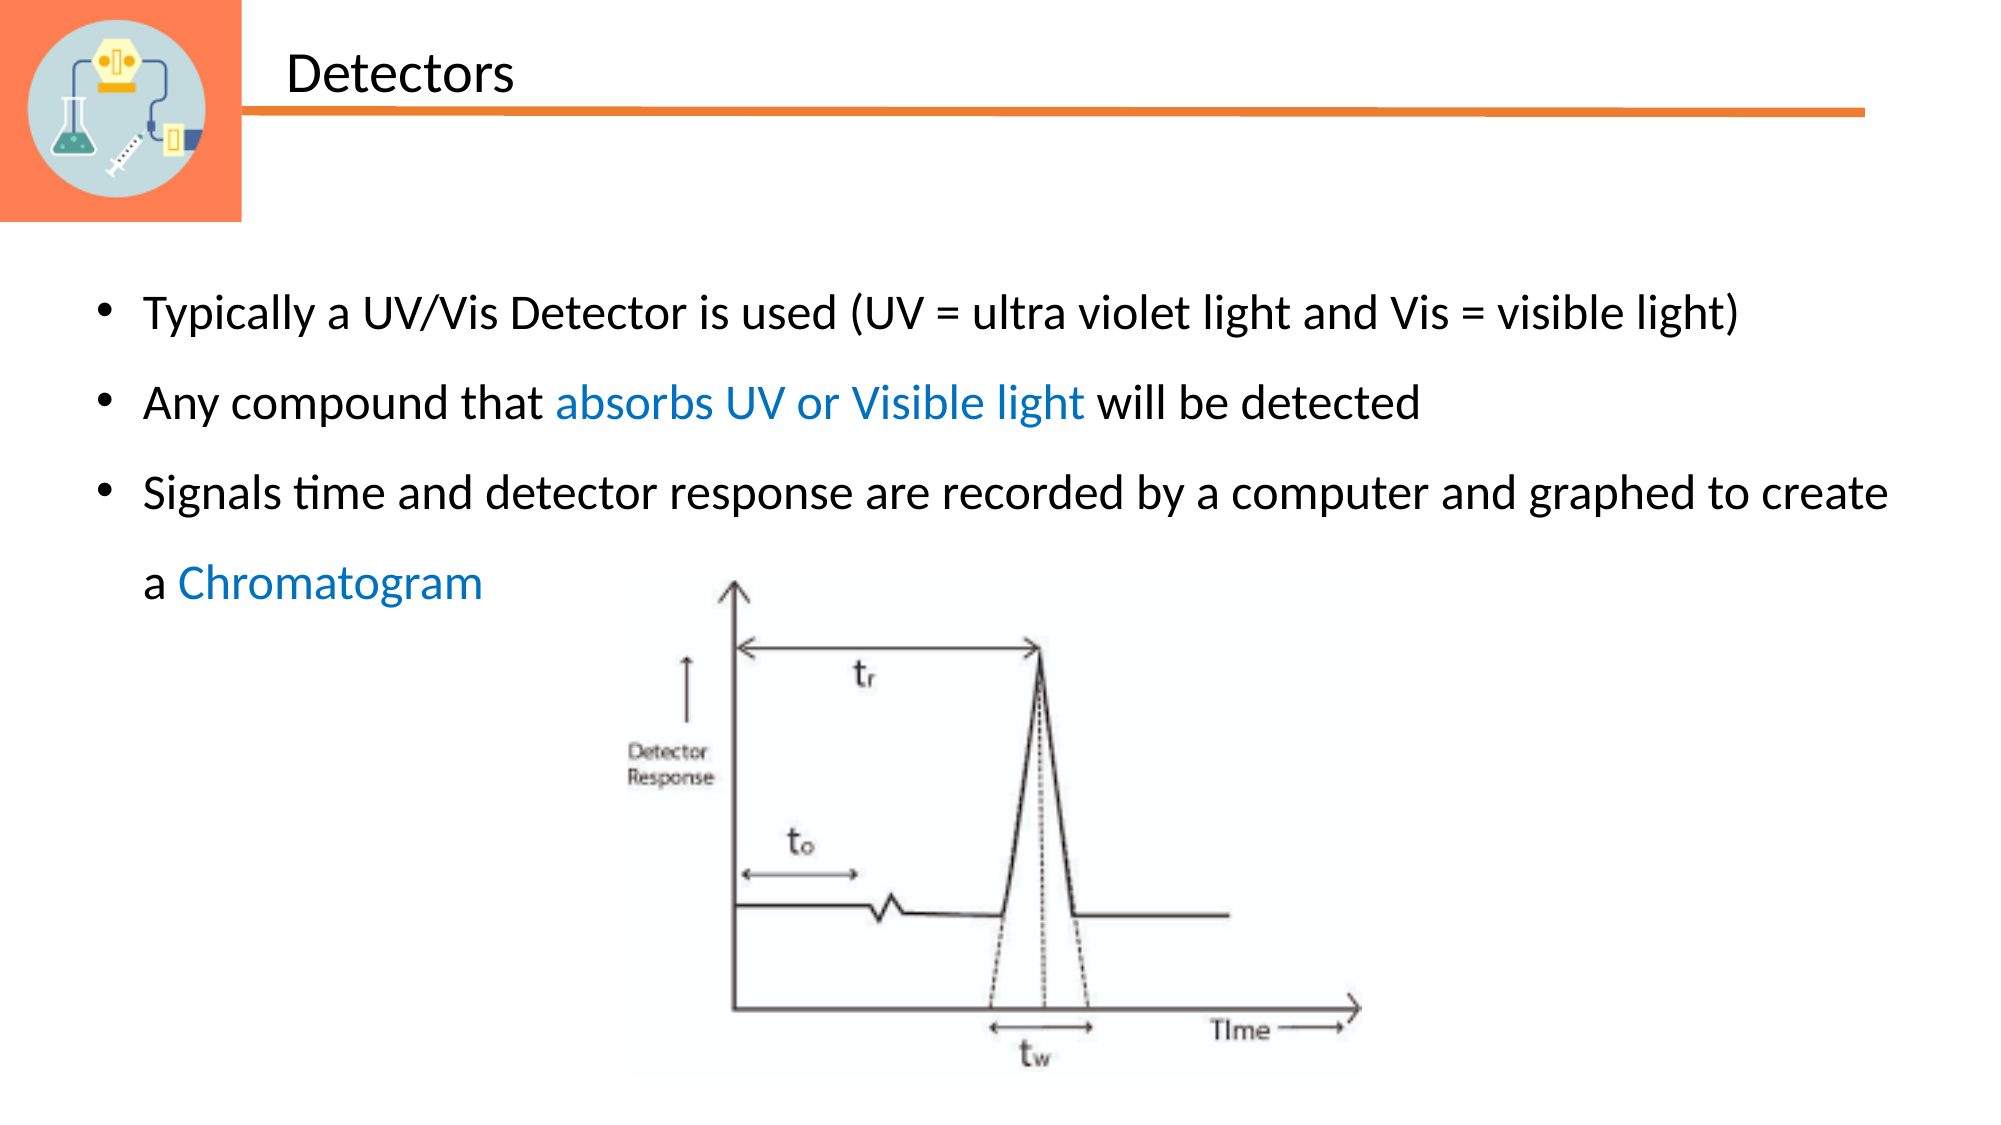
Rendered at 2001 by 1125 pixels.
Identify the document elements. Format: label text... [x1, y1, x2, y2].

text_box Typically a UV/Vis Detector is used (UV = ultra violet light and Vis = visible light) Any compound that absorbs UV or Visible light will be detected Signals time and detector response are recorded by a computer and graphed to create a Chromatogram [81, 242, 1908, 617]
picture [627, 580, 1362, 1078]
picture [0, 0, 242, 222]
text_box Detectors [271, 26, 1674, 107]
